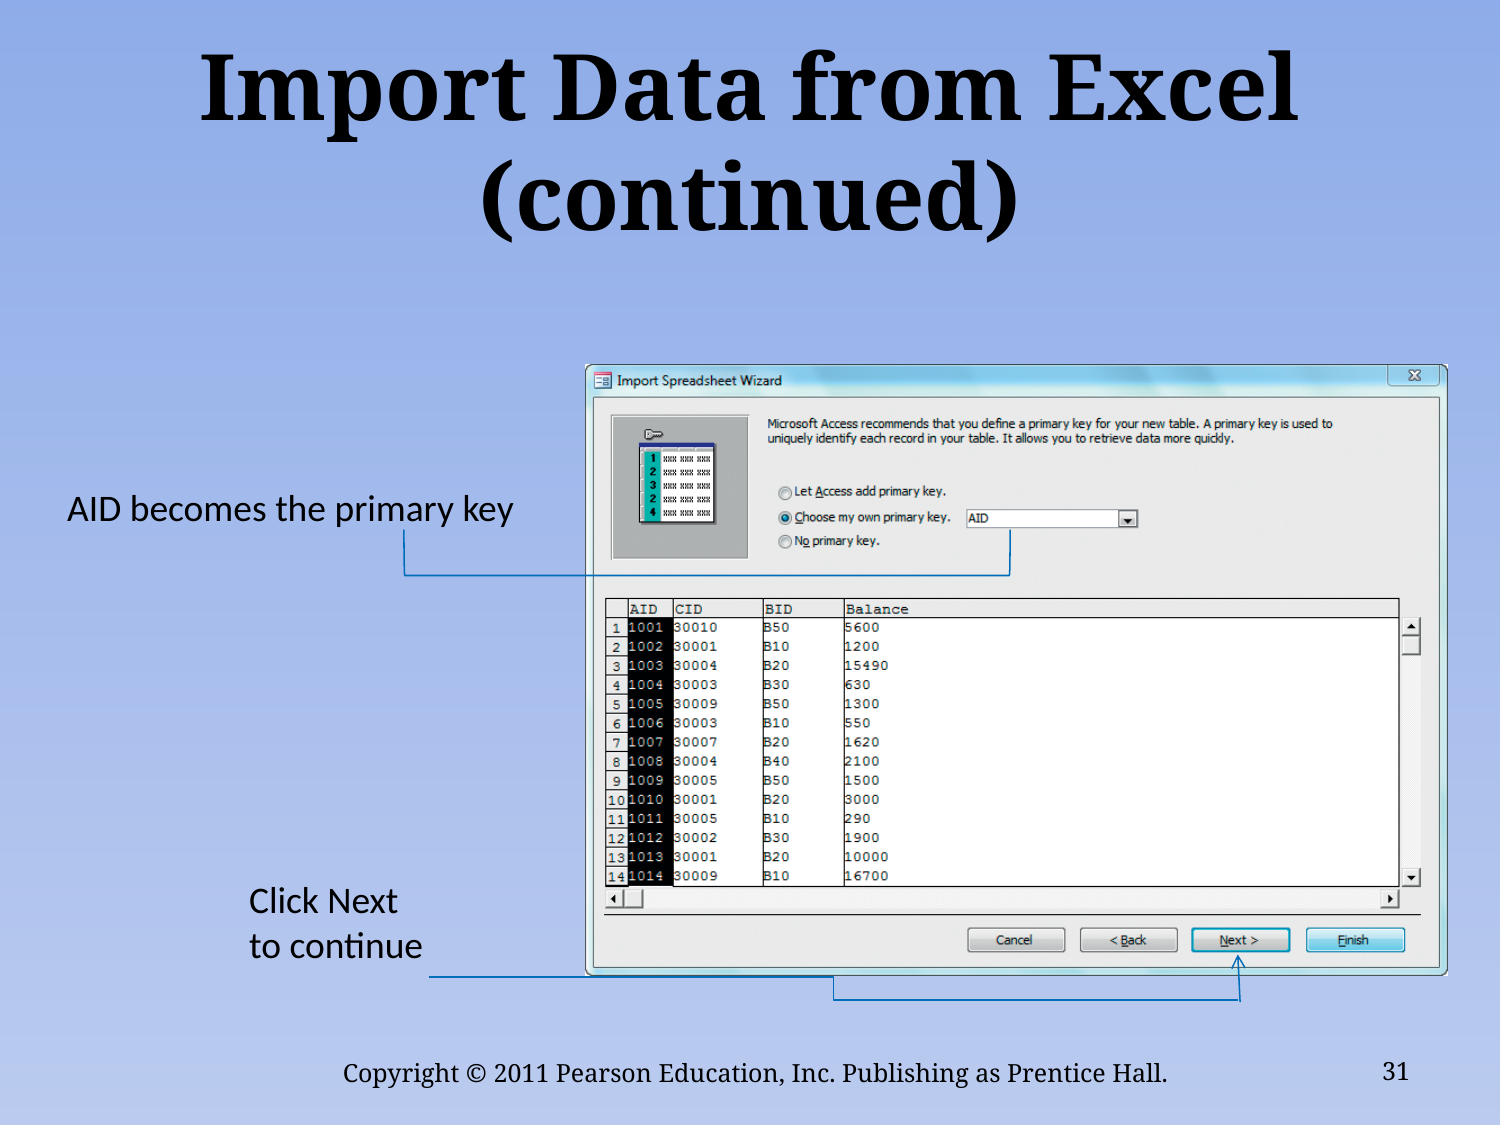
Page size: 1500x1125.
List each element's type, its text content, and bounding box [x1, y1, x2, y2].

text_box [428, 976, 1239, 1001]
picture [585, 363, 1448, 976]
text_box Click Next to continue [234, 868, 439, 974]
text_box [1214, 976, 1263, 980]
slide_number 31 [1312, 1042, 1425, 1103]
title Import Data from Excel (continued) [75, 45, 1425, 233]
footer Copyright © 2011 Pearson Education, Inc. Publishing as Prentice Hall. [312, 1042, 1213, 1103]
text_box AID becomes the primary key [52, 477, 530, 537]
text_box [403, 529, 580, 577]
